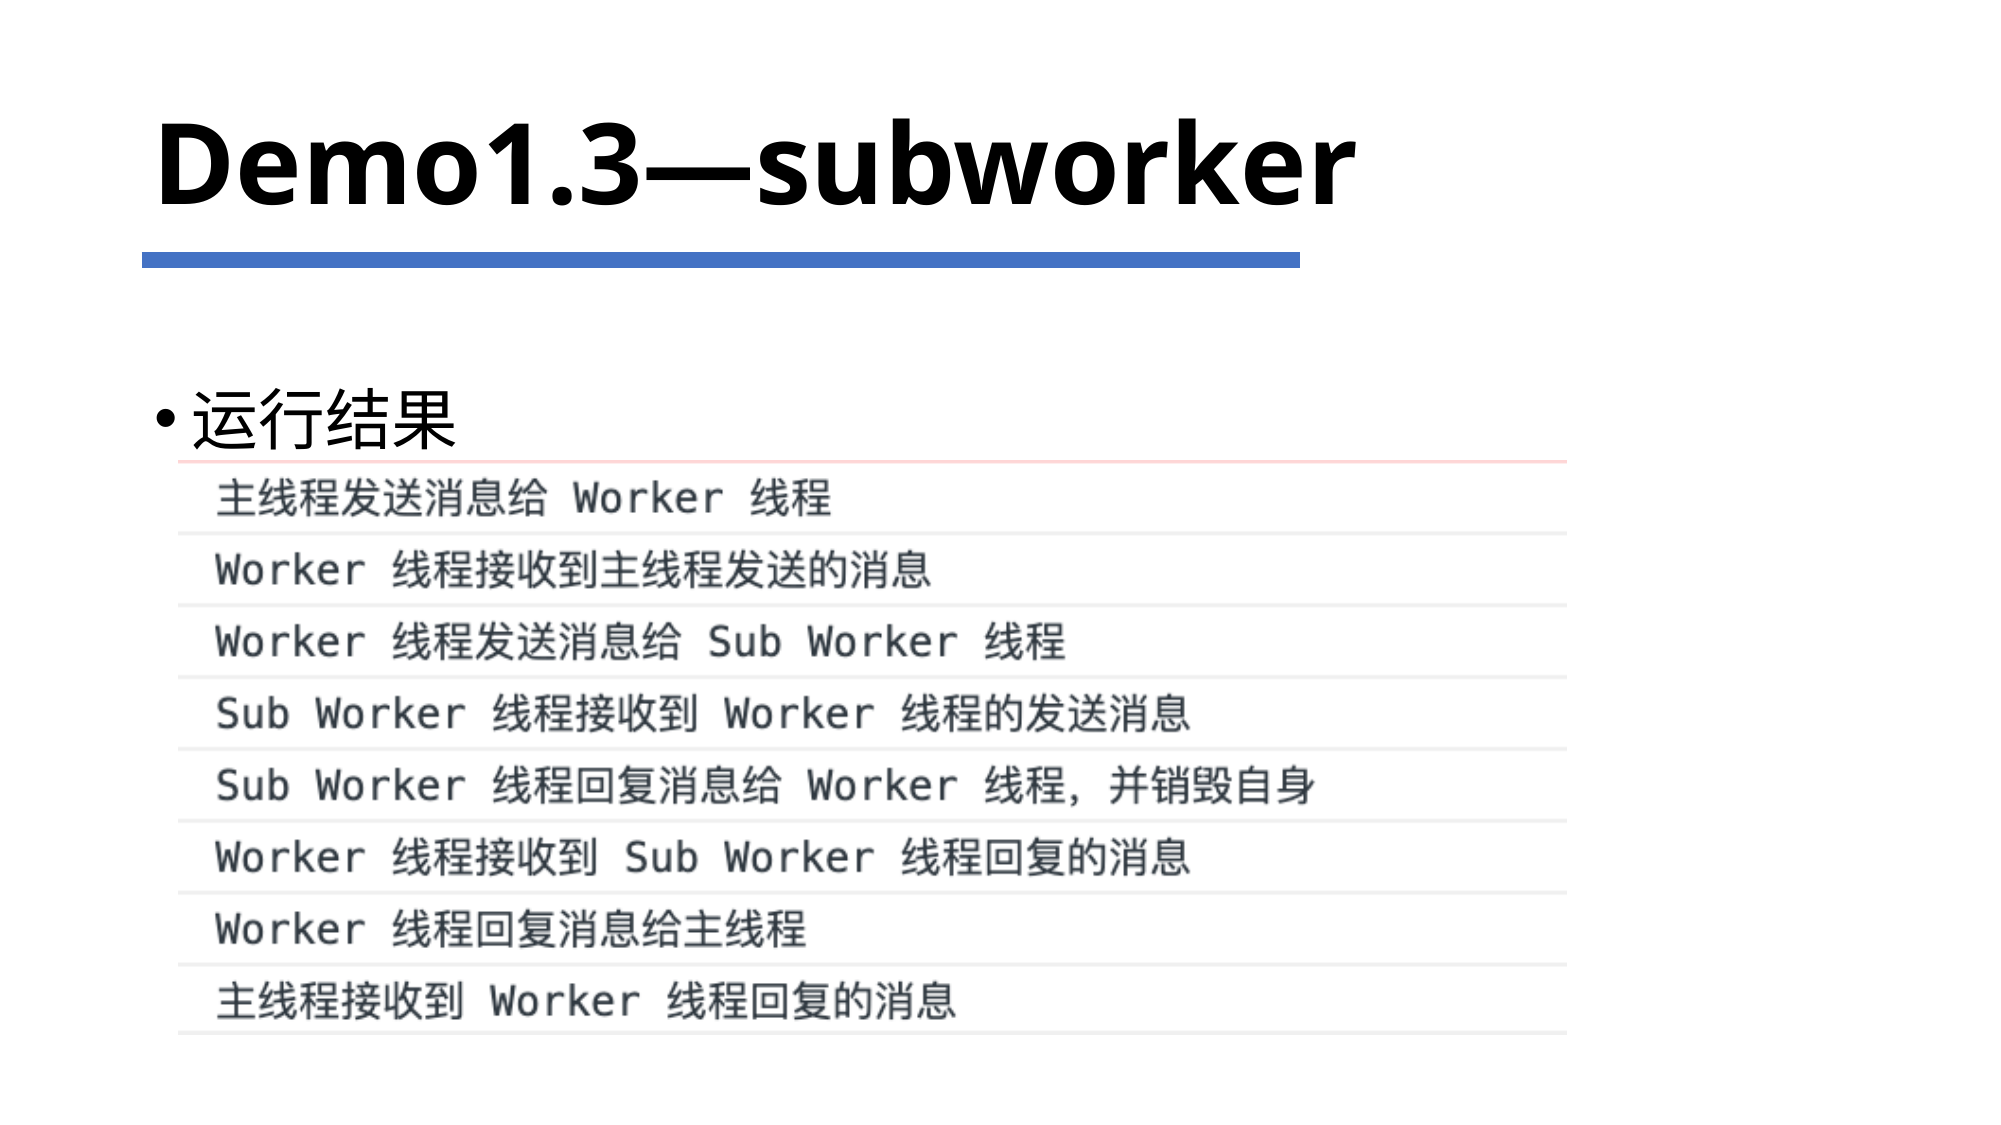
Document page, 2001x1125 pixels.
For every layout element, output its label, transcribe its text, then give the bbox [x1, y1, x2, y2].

list 运行结果 [139, 346, 1865, 1060]
title Demo1.3—subworker [137, 59, 1863, 278]
picture [178, 460, 1567, 1035]
